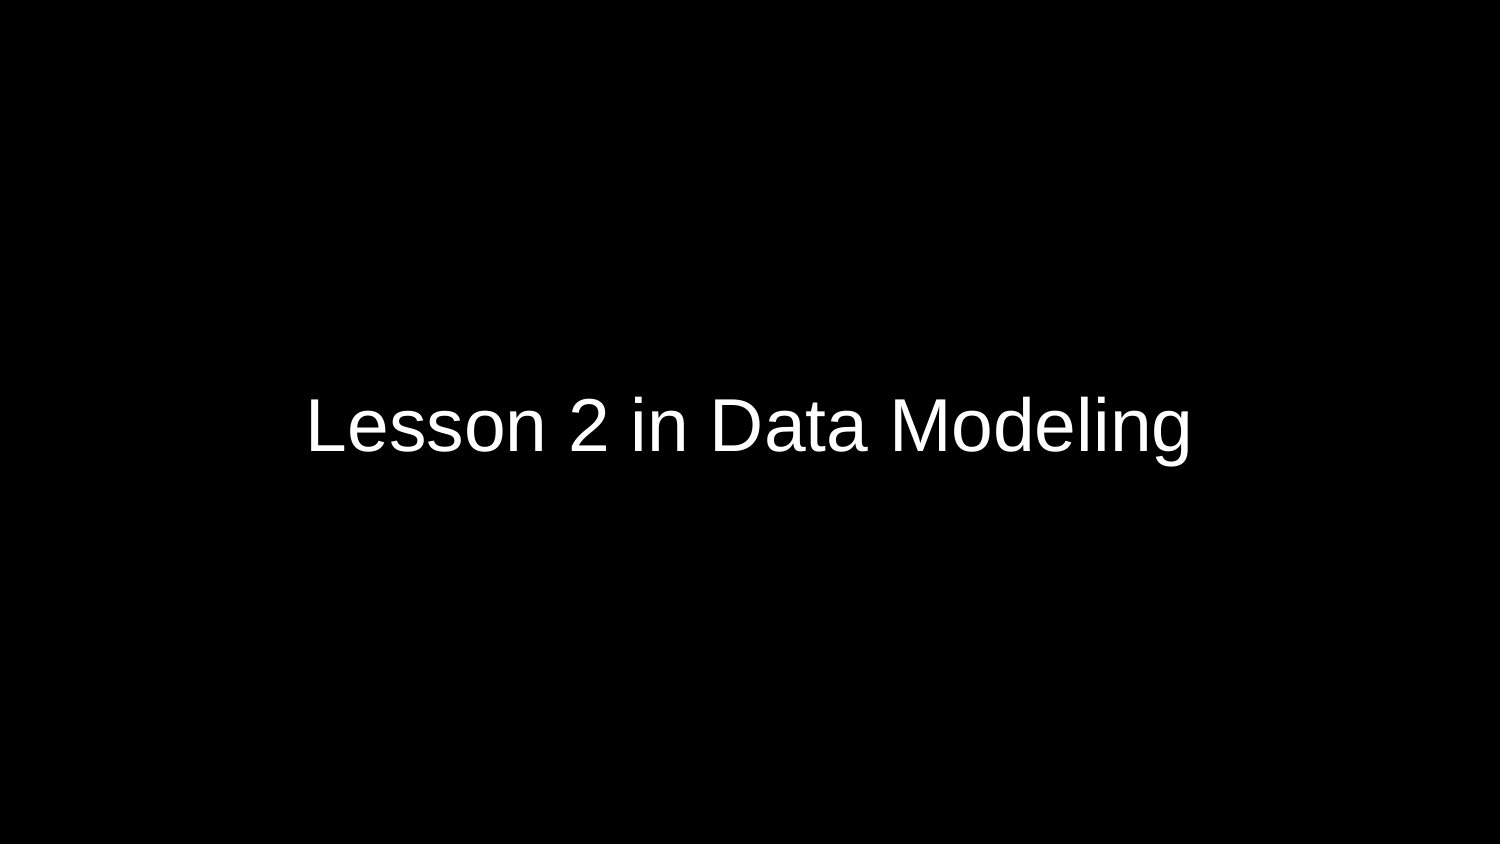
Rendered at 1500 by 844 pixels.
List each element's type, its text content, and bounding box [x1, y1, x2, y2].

title Lesson 2 in Data Modeling [51, 352, 1449, 491]
